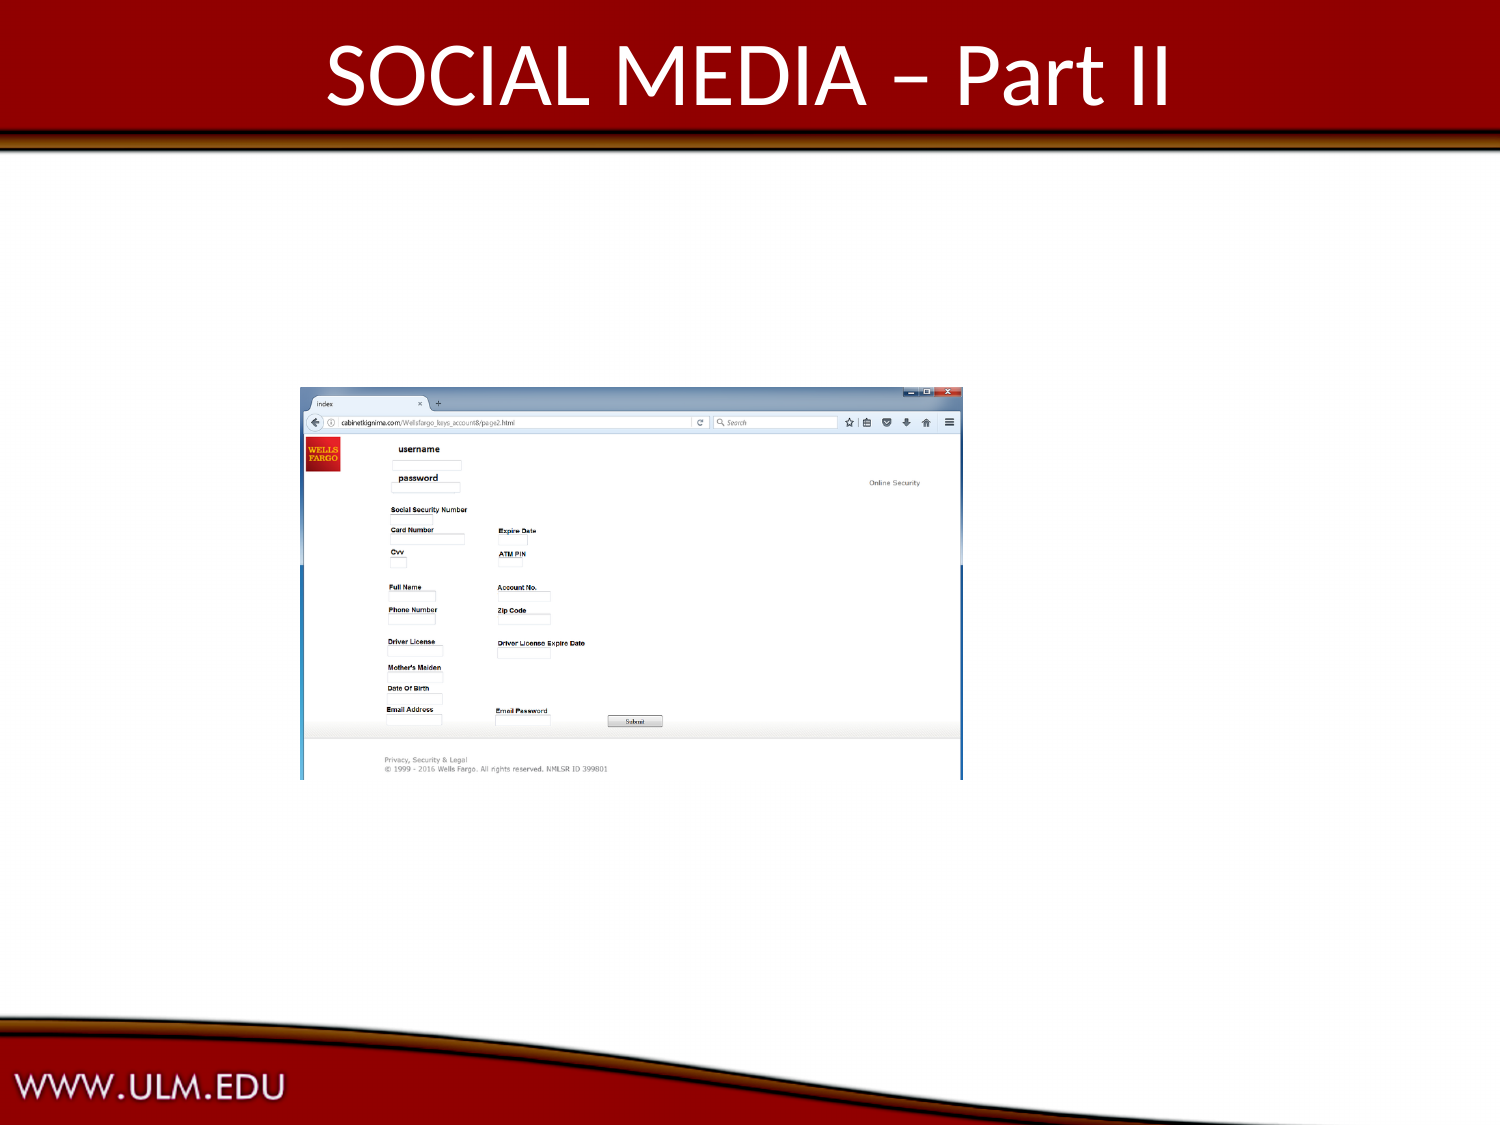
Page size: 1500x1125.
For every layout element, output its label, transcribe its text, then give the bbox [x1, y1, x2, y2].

title SOCIAL MEDIA – Part II [74, 0, 1426, 138]
picture [0, 0, 1500, 1125]
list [299, 387, 963, 780]
